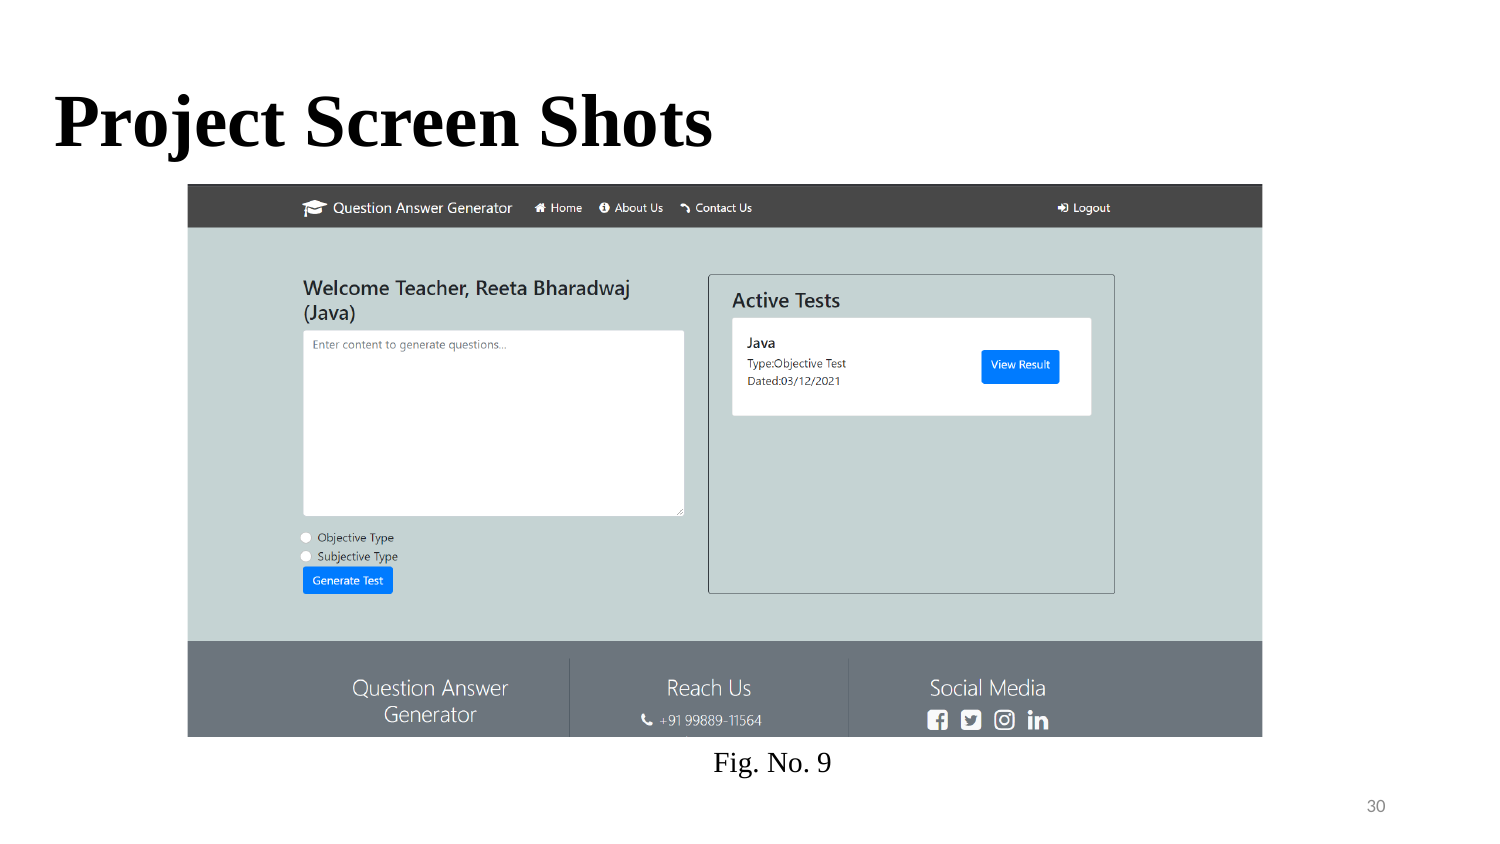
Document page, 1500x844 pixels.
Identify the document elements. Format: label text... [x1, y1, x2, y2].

text_box Fig. No. 9 [698, 737, 849, 787]
slide_number 30 [1059, 782, 1397, 827]
title Project Screen Shots [43, 40, 1337, 204]
picture [187, 184, 1263, 737]
